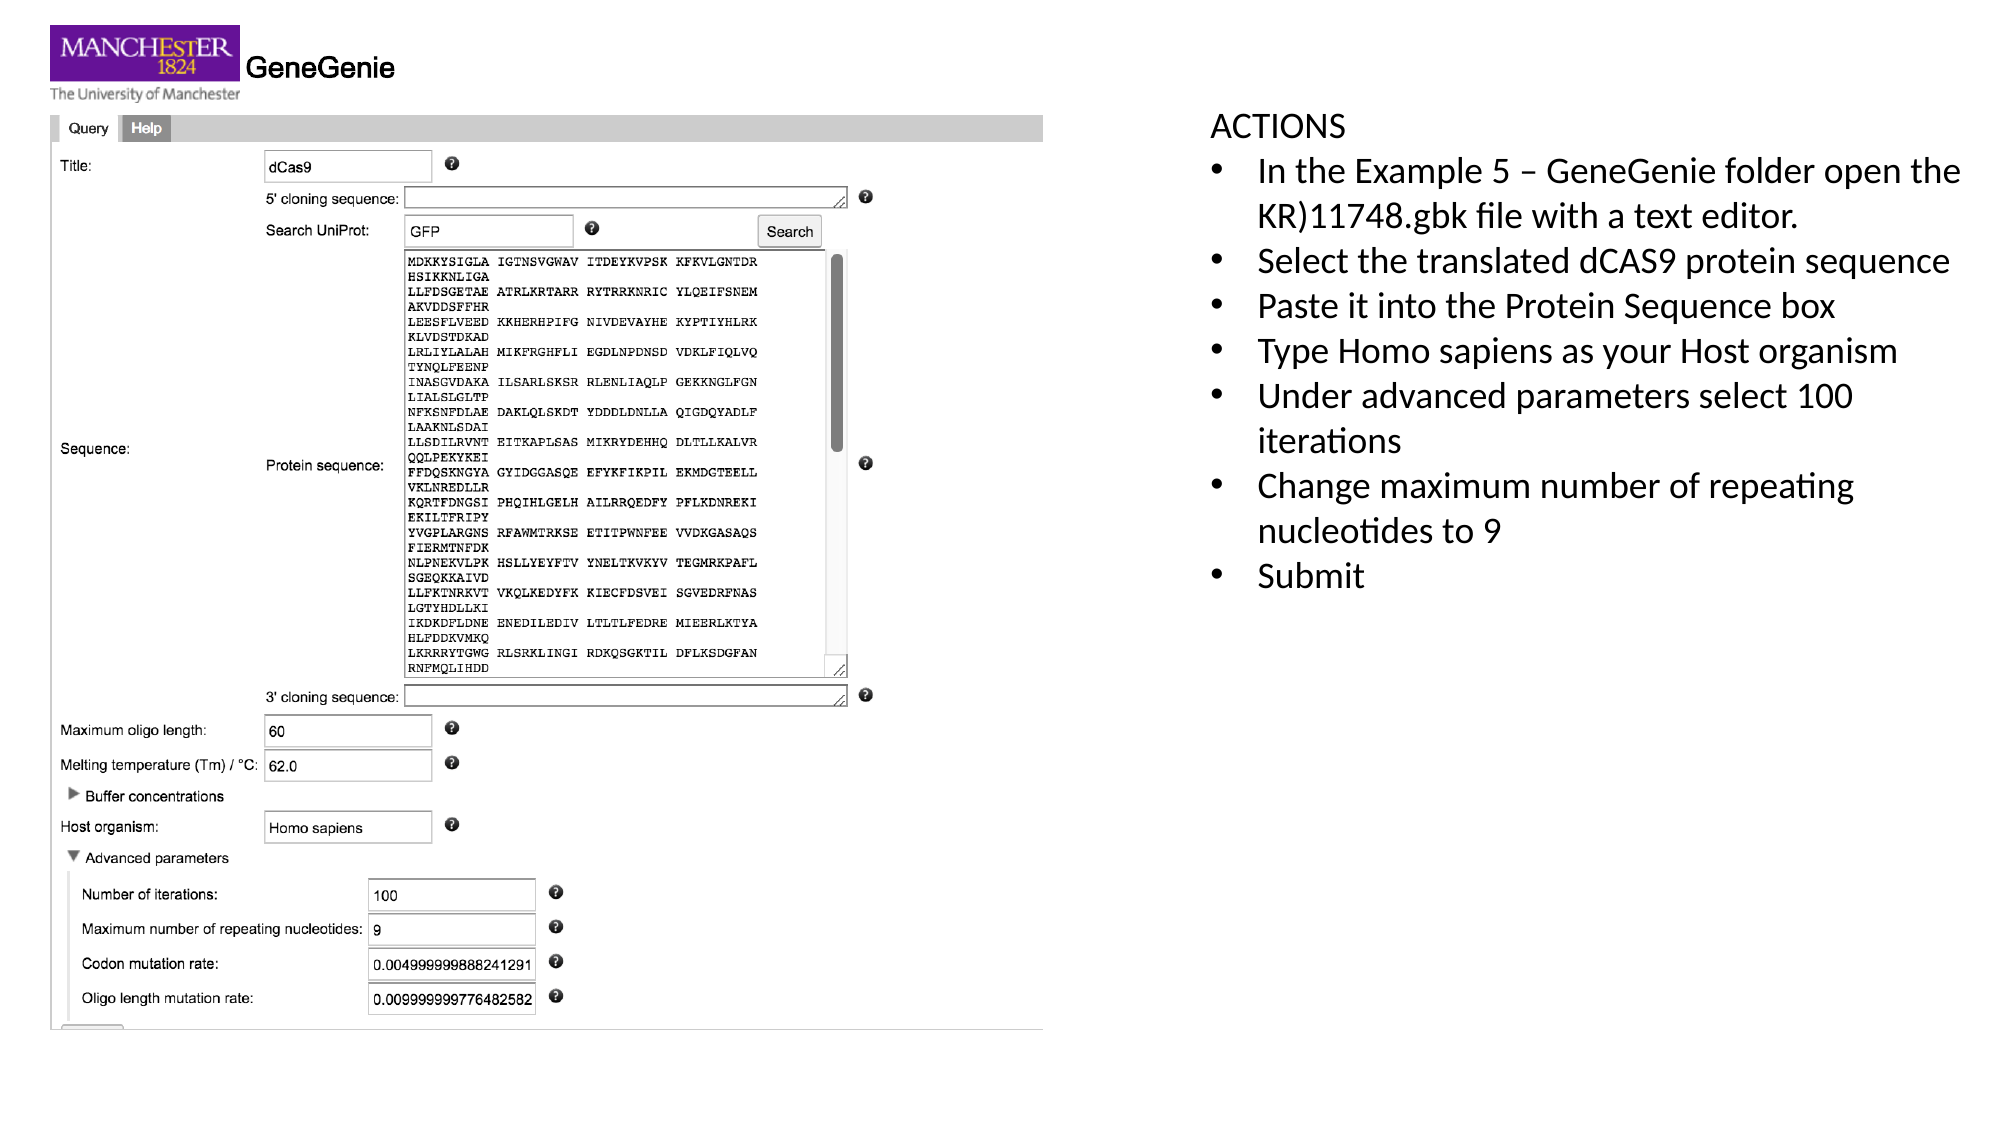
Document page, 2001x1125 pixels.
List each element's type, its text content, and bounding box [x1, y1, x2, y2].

picture [50, 20, 1043, 1030]
text_box ACTIONS In the Example 5 – GeneGenie folder open the KR)11748.gbk file with a text editor. Select the translated dCAS9 protein sequence Paste it into the Protein Sequence box Type Homo sapiens as your Host organism Under advanced parameters select 100 iterations Change maximum number of repeating nucleotides to 9 Submit [1195, 93, 1979, 604]
